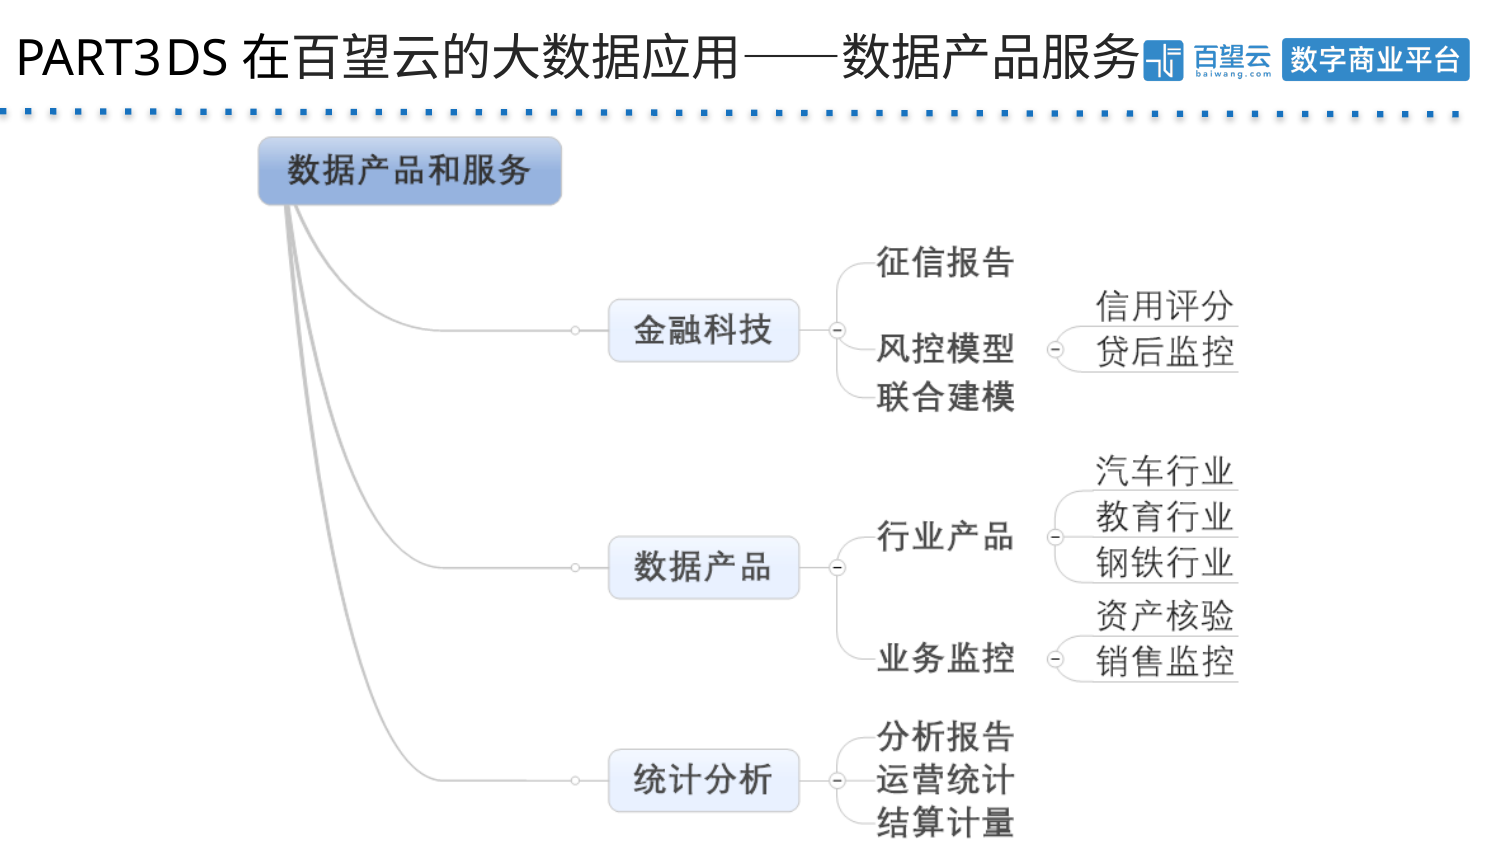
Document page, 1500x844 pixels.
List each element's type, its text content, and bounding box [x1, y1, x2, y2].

text_box PART3 DS在百望云的大数据应用——数据产品服务 [0, 0, 1302, 111]
picture [254, 134, 1246, 844]
picture [1302, 29, 1481, 91]
